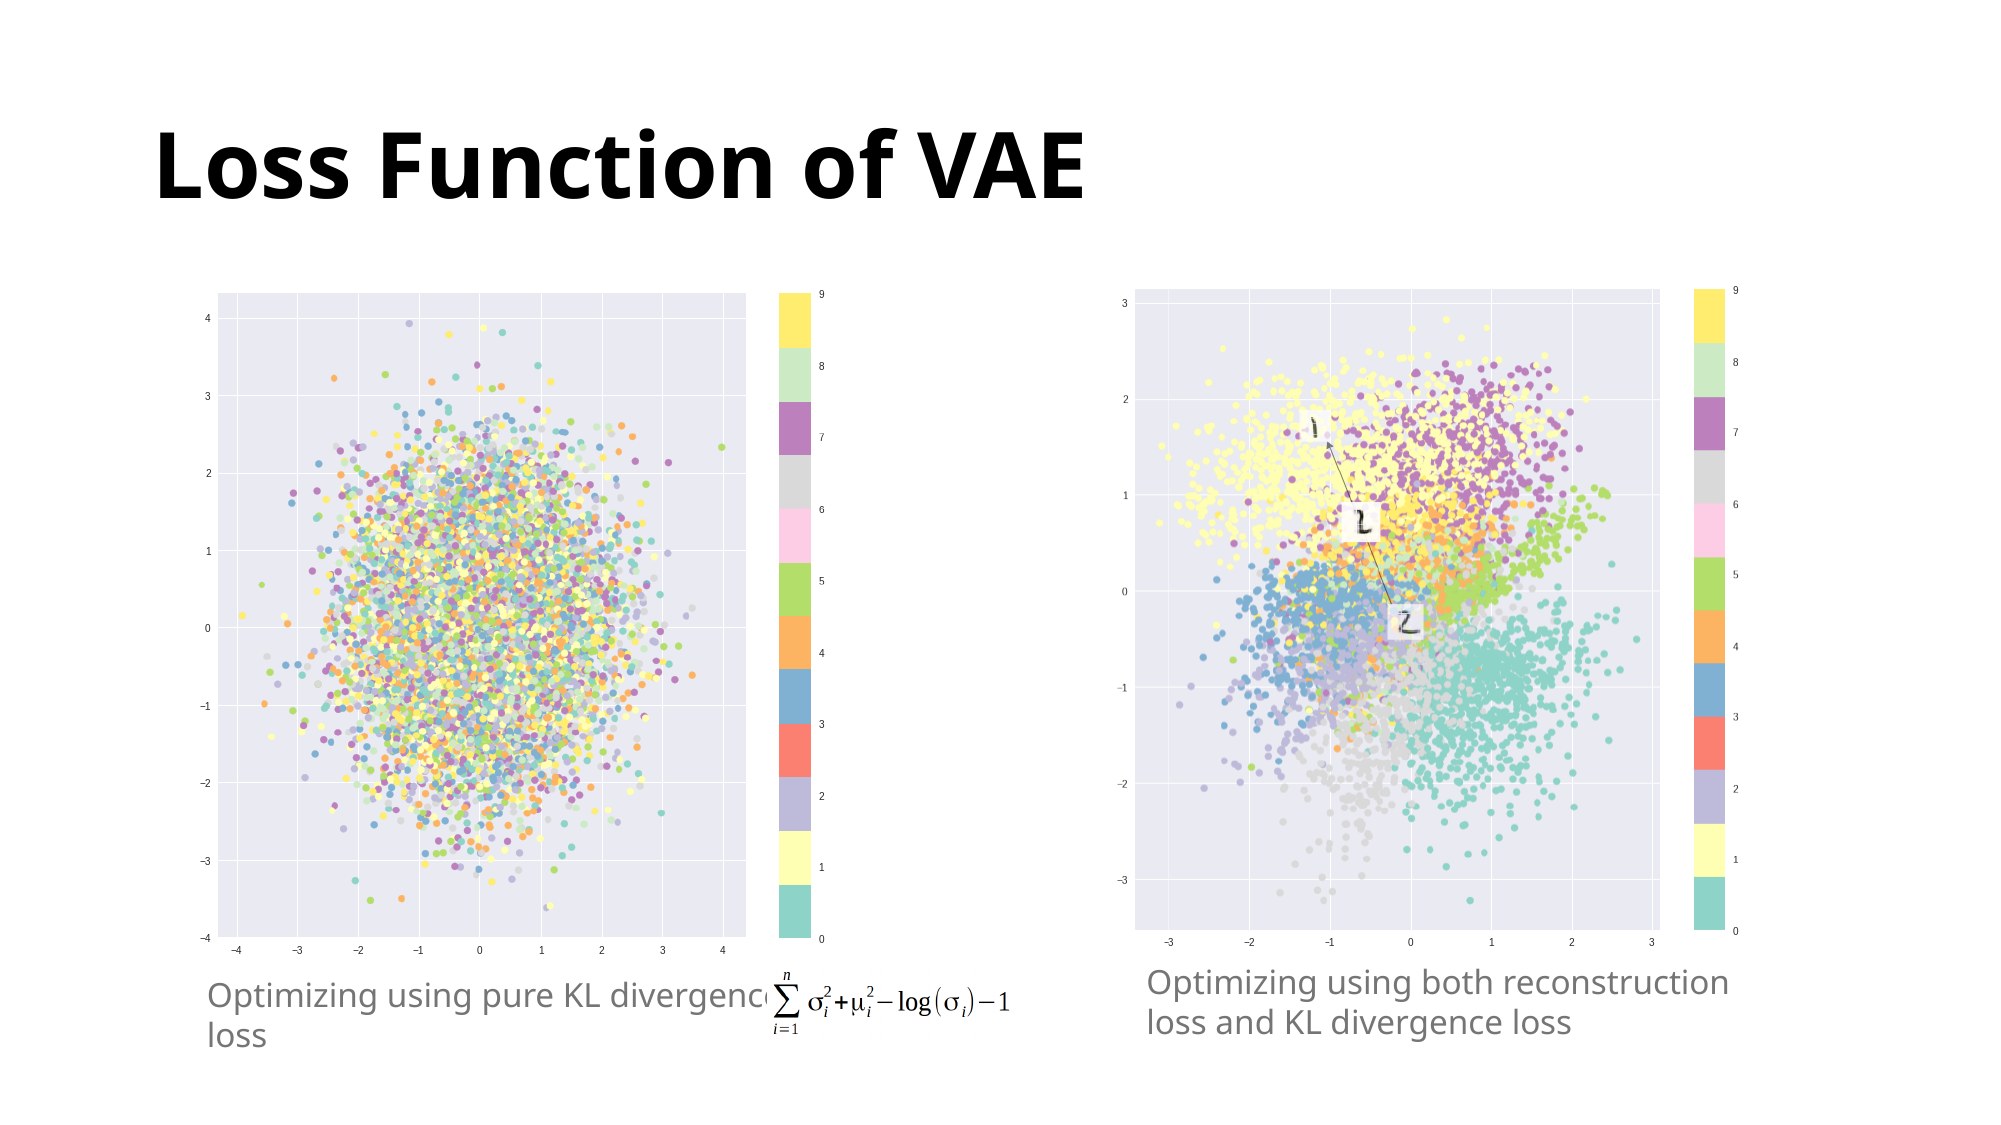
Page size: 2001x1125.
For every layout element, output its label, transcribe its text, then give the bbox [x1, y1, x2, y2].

picture [192, 283, 830, 961]
picture [766, 966, 1014, 1043]
picture [1116, 277, 1747, 955]
text_box Optimizing using both reconstruction loss and KL divergence loss [1131, 953, 1762, 1049]
text_box Optimizing using pure KL divergence loss [192, 966, 830, 1062]
title Loss Function of VAE [137, 59, 1863, 278]
